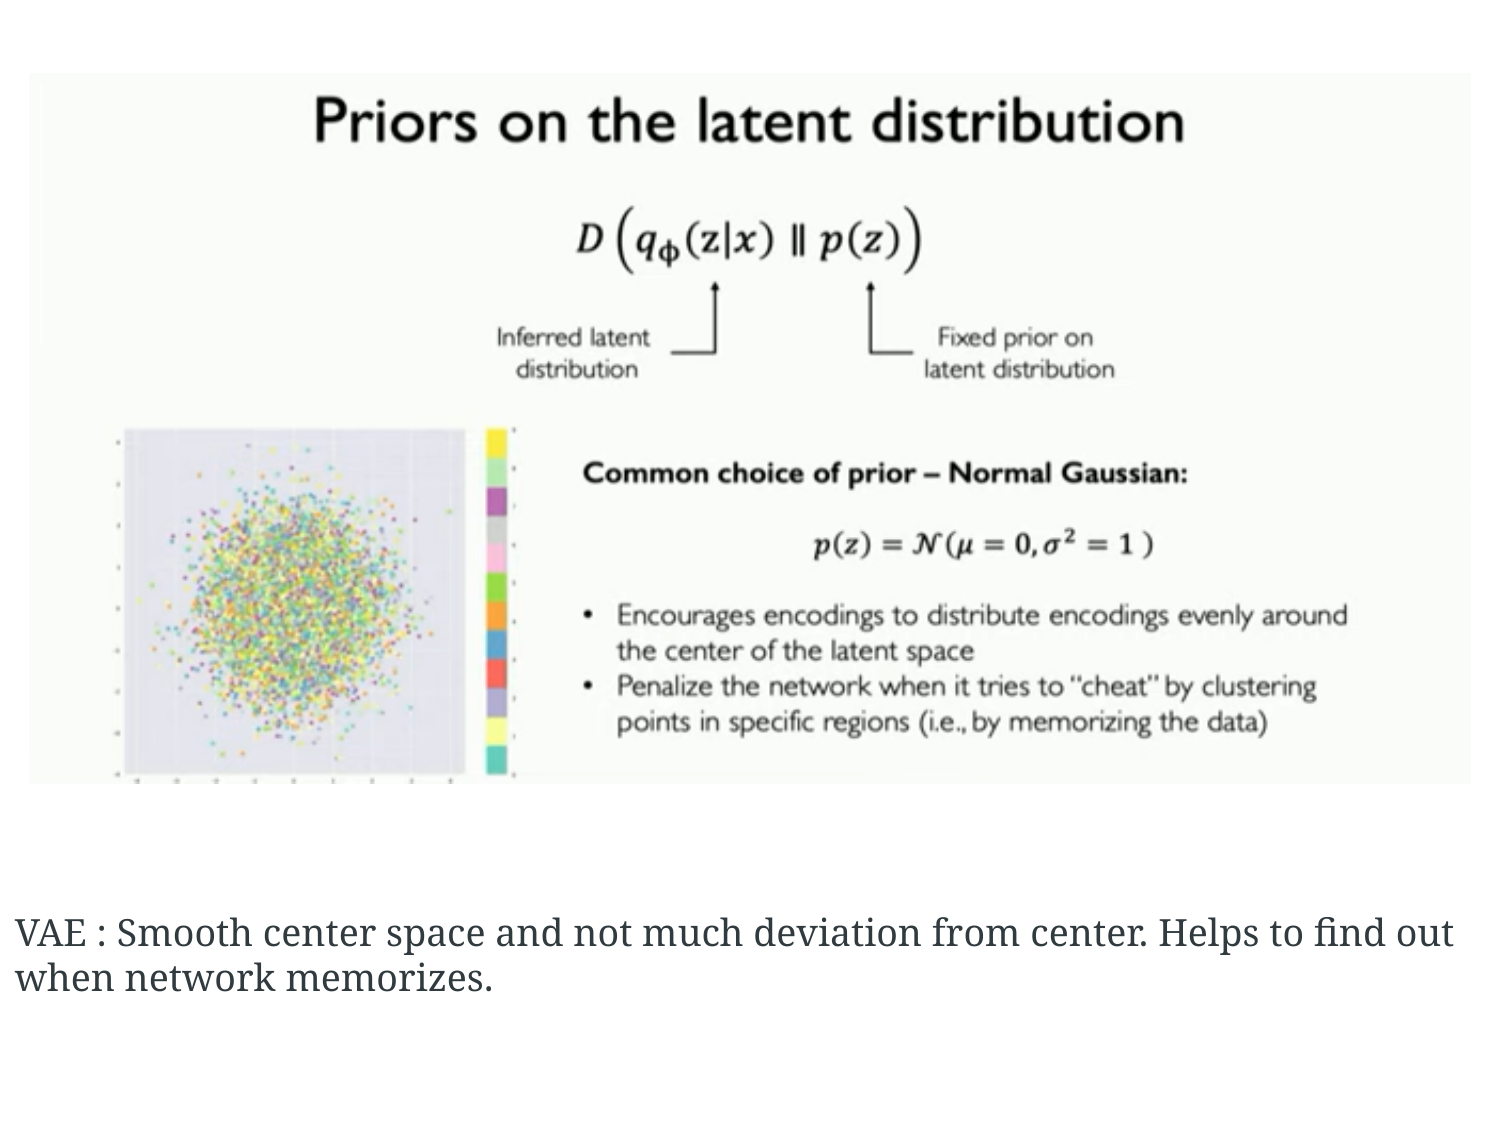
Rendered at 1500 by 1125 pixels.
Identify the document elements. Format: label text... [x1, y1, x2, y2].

picture [29, 73, 1471, 785]
text_box VAE : Smooth center space and not much deviation from center. Helps to find out when network memorizes. [0, 902, 1500, 1007]
